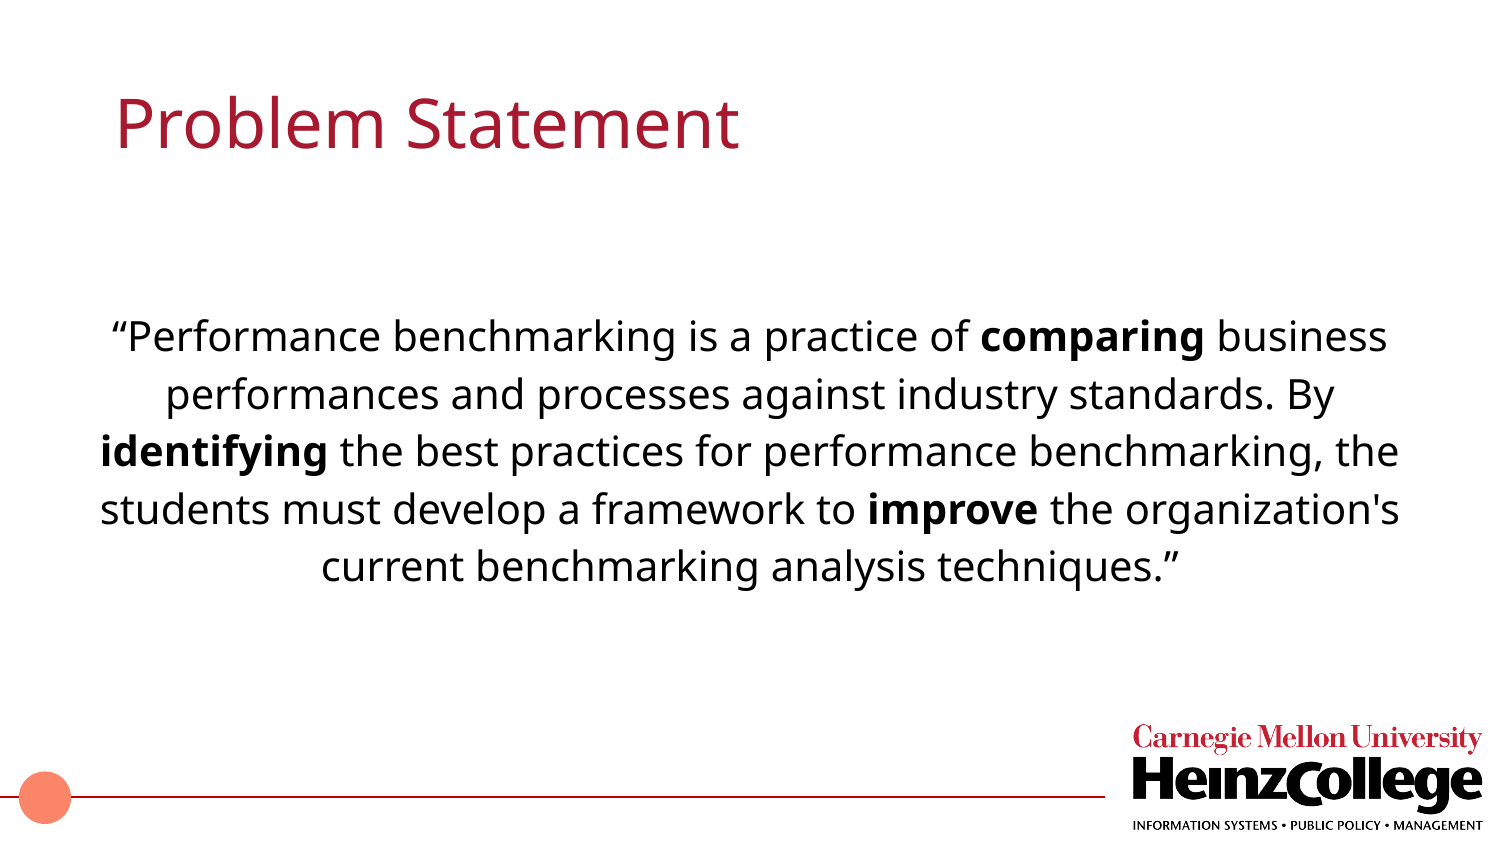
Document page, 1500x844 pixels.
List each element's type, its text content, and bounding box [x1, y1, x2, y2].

text_box [18, 771, 72, 824]
picture [1133, 724, 1483, 830]
text_box “Performance benchmarking is a practice of comparing business performances and processes against industry standards. By identifying the best practices for performance benchmarking, the students must develop a framework to improve the organization's current benchmarking analysis techniques.” [66, 287, 1434, 621]
title Problem Statement [103, 44, 1397, 208]
